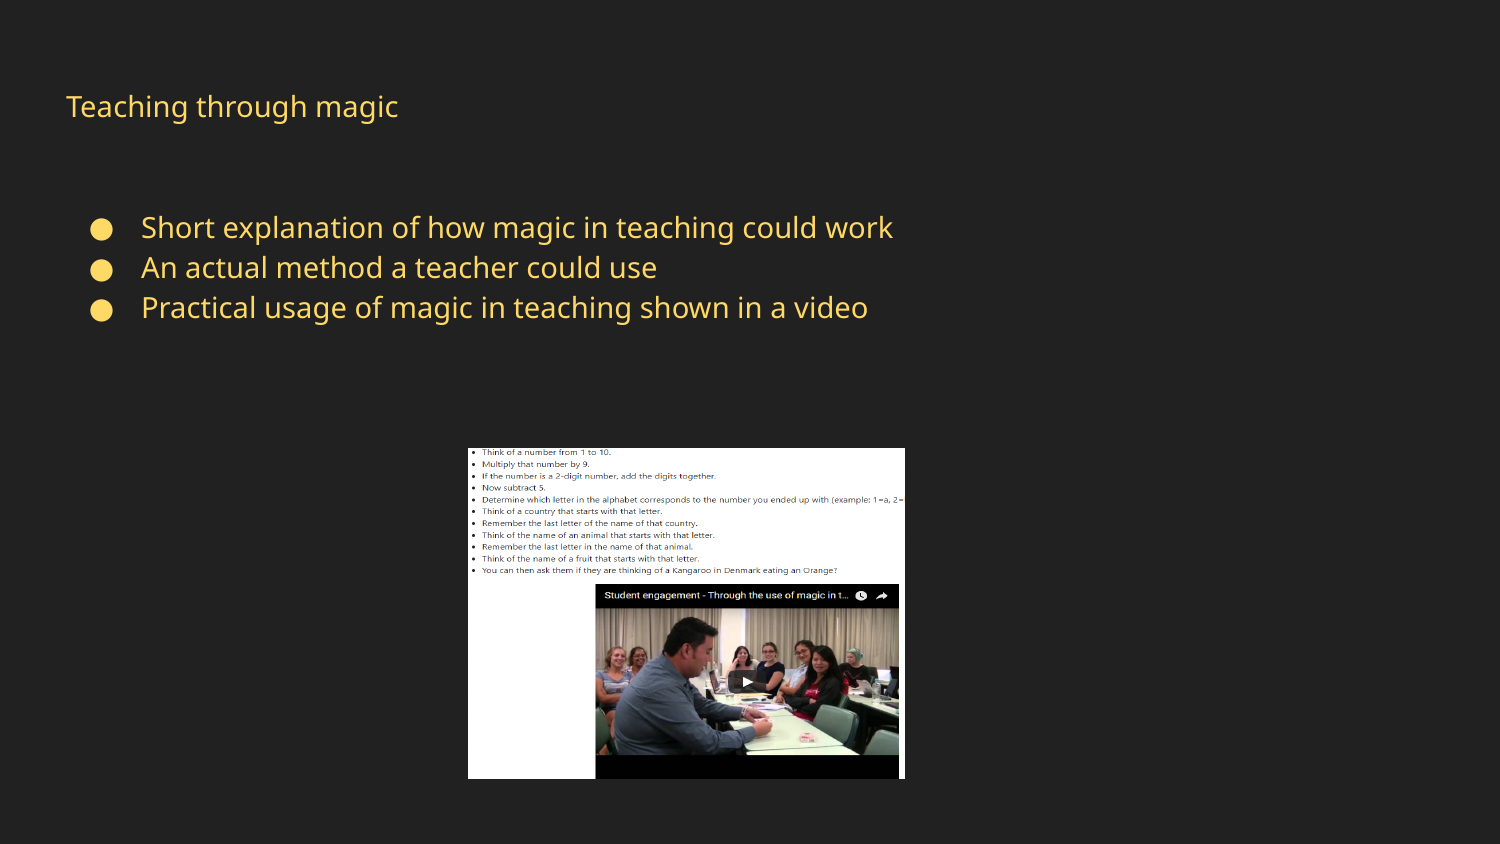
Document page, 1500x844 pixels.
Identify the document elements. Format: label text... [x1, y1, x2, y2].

list Short explanation of how magic in teaching could work An actual method a teacher could use Practical usage of magic in teaching shown in a video [51, 189, 1449, 750]
title Teaching through magic [51, 72, 1449, 167]
picture [468, 447, 905, 780]
